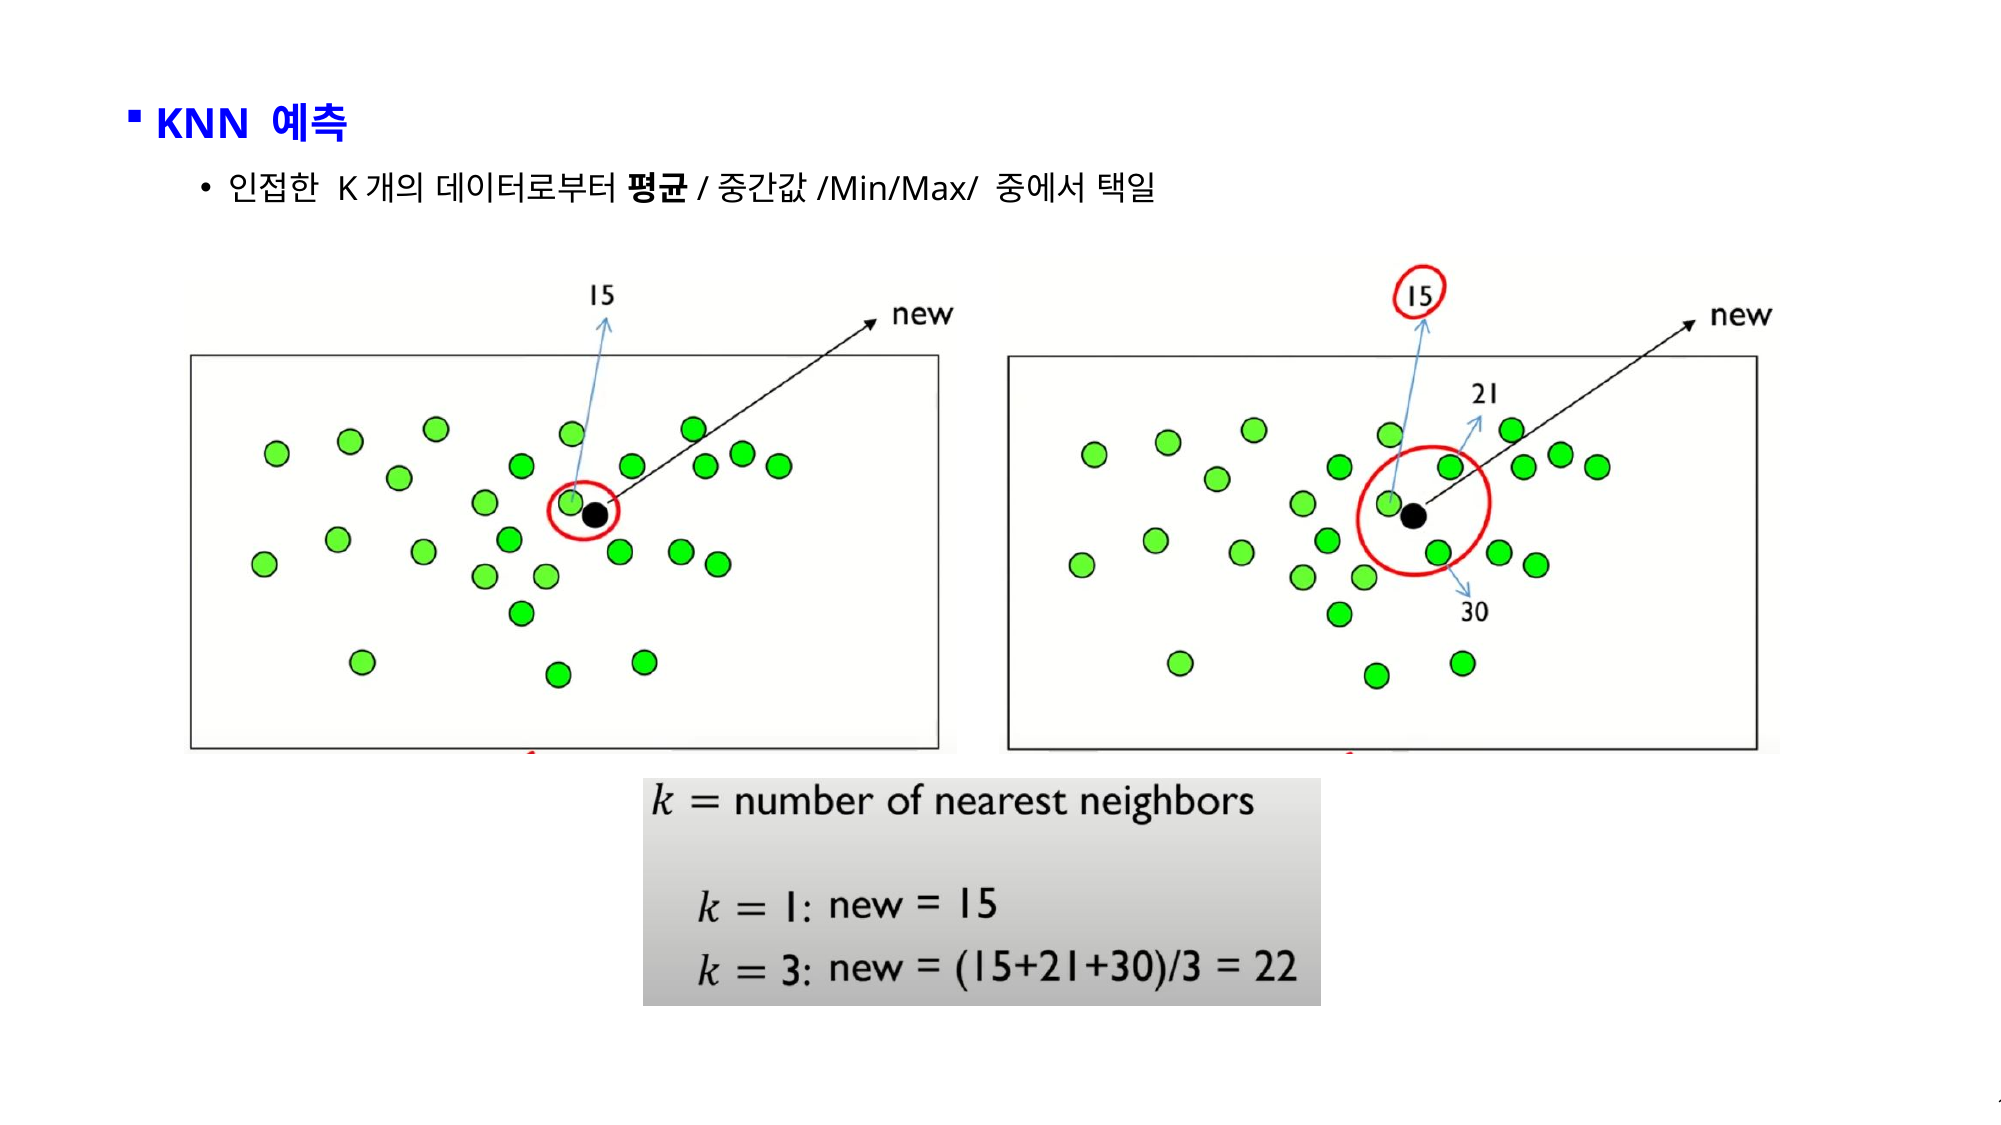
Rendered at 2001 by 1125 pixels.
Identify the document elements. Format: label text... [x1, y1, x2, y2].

text_box KNN 예측 인접한 K개의 데이터로부터 평균/중간값/Min/Max/ 중에서 택일 [110, 64, 1949, 753]
picture [642, 778, 1322, 1007]
picture [999, 256, 1780, 754]
picture [183, 280, 957, 754]
